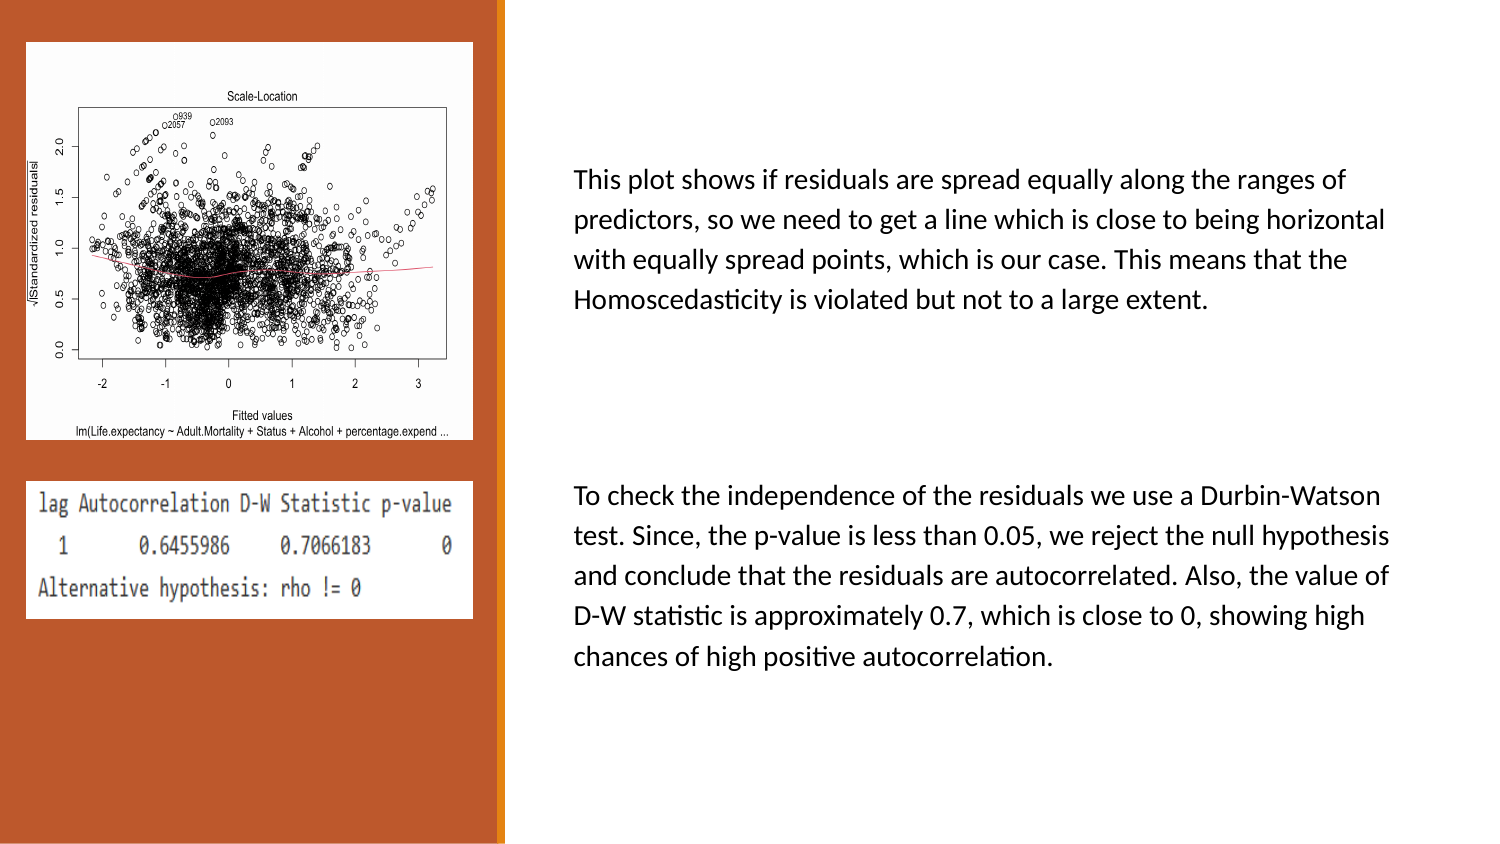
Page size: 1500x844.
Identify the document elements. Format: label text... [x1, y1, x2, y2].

picture [26, 481, 474, 619]
picture [26, 42, 474, 440]
text_box This plot shows if residuals are spread equally along the ranges of predictors, so we need to get a line which is close to being horizontal with equally spread points, which is our case. This means that the Homoscedasticity is violated but not to a large extent. To check the independence of the residuals we use a Durbin-Watson test. Since, the p-value is less than 0.05, we reject the null hypothesis and conclude that the residuals are autocorrelated. Also, the value of D-W statistic is approximately 0.7, which is close to 0, showing high chances of high positive autocorrelation. [558, 80, 1427, 747]
